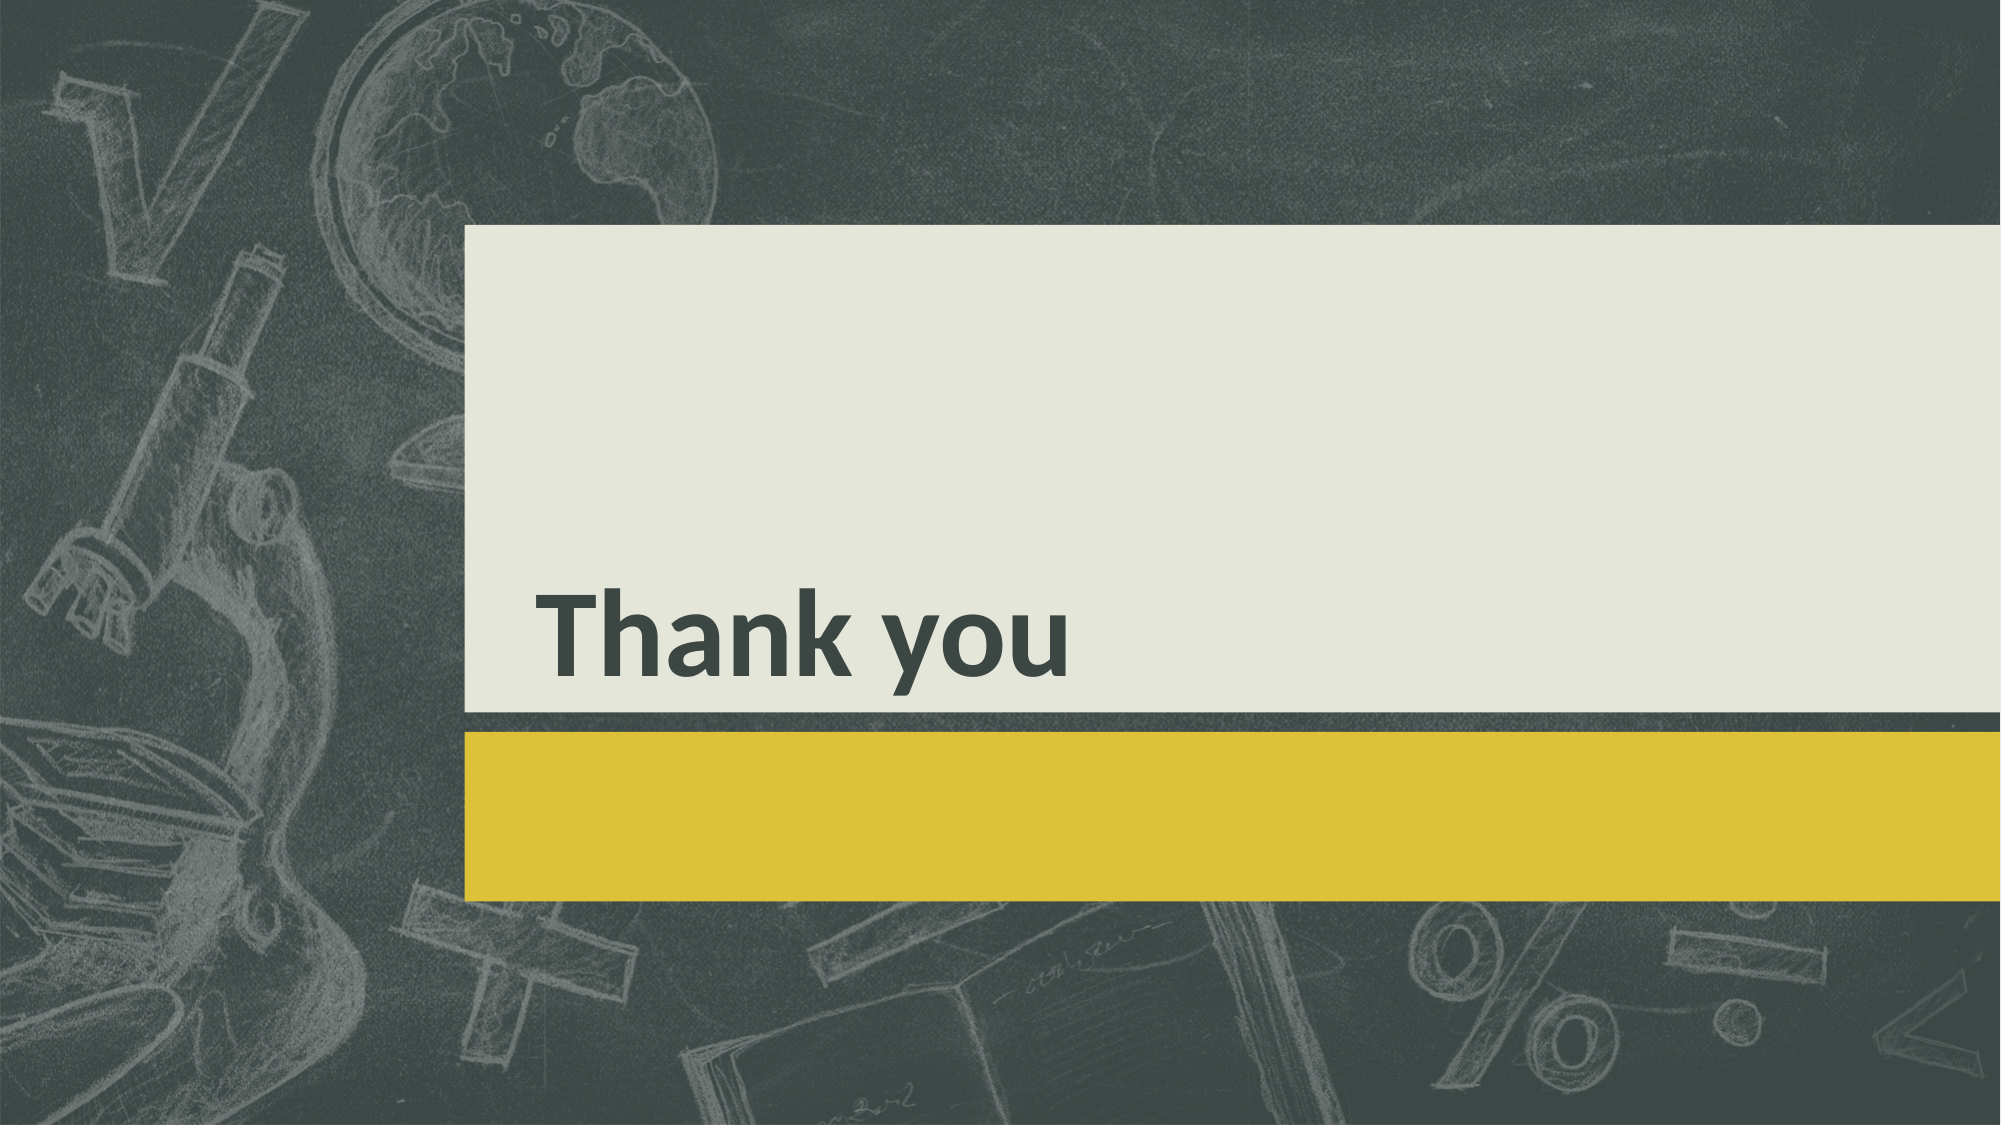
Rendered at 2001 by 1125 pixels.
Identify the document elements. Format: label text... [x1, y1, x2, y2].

title Thank you [520, 318, 1916, 711]
picture [0, 0, 2001, 1125]
